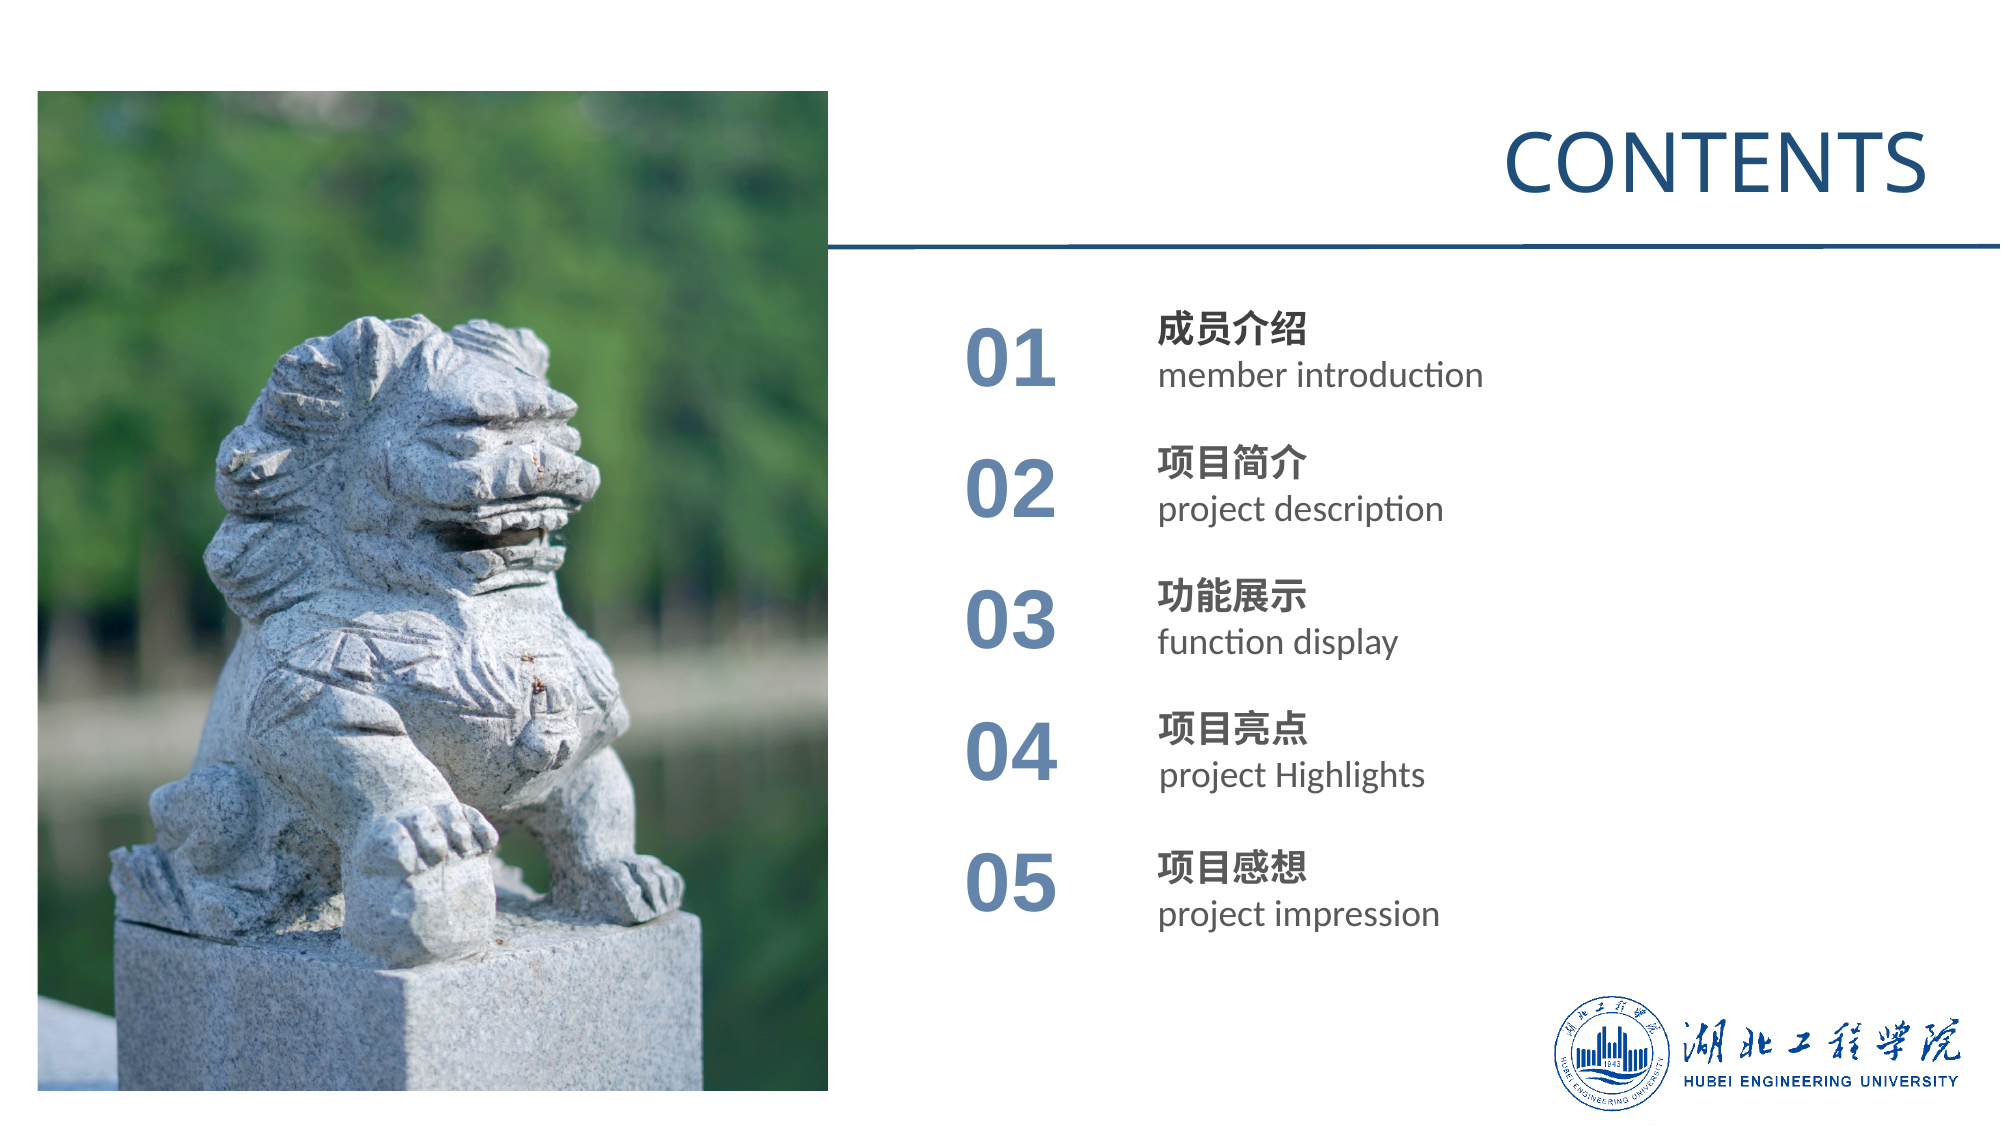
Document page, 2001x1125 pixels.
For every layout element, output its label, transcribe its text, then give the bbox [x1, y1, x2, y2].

text_box 项目亮点 project Highlights [1143, 697, 1682, 803]
picture [1501, 975, 2000, 1125]
text_box 05 [925, 820, 1072, 936]
text_box 项目简介 project description [1142, 431, 1681, 536]
text_box 功能展示 function display [1142, 564, 1681, 670]
text_box 03 [925, 558, 1072, 673]
text_box 项目感想 project impression [1142, 836, 1681, 941]
text_box [37, 90, 829, 1092]
text_box 02 [925, 426, 1072, 542]
text_box 成员介绍 member introduction [1142, 297, 1681, 403]
text_box 04 [925, 689, 1072, 805]
text_box 01 [925, 295, 1072, 411]
text_box CONTENTS [1406, 101, 1945, 217]
